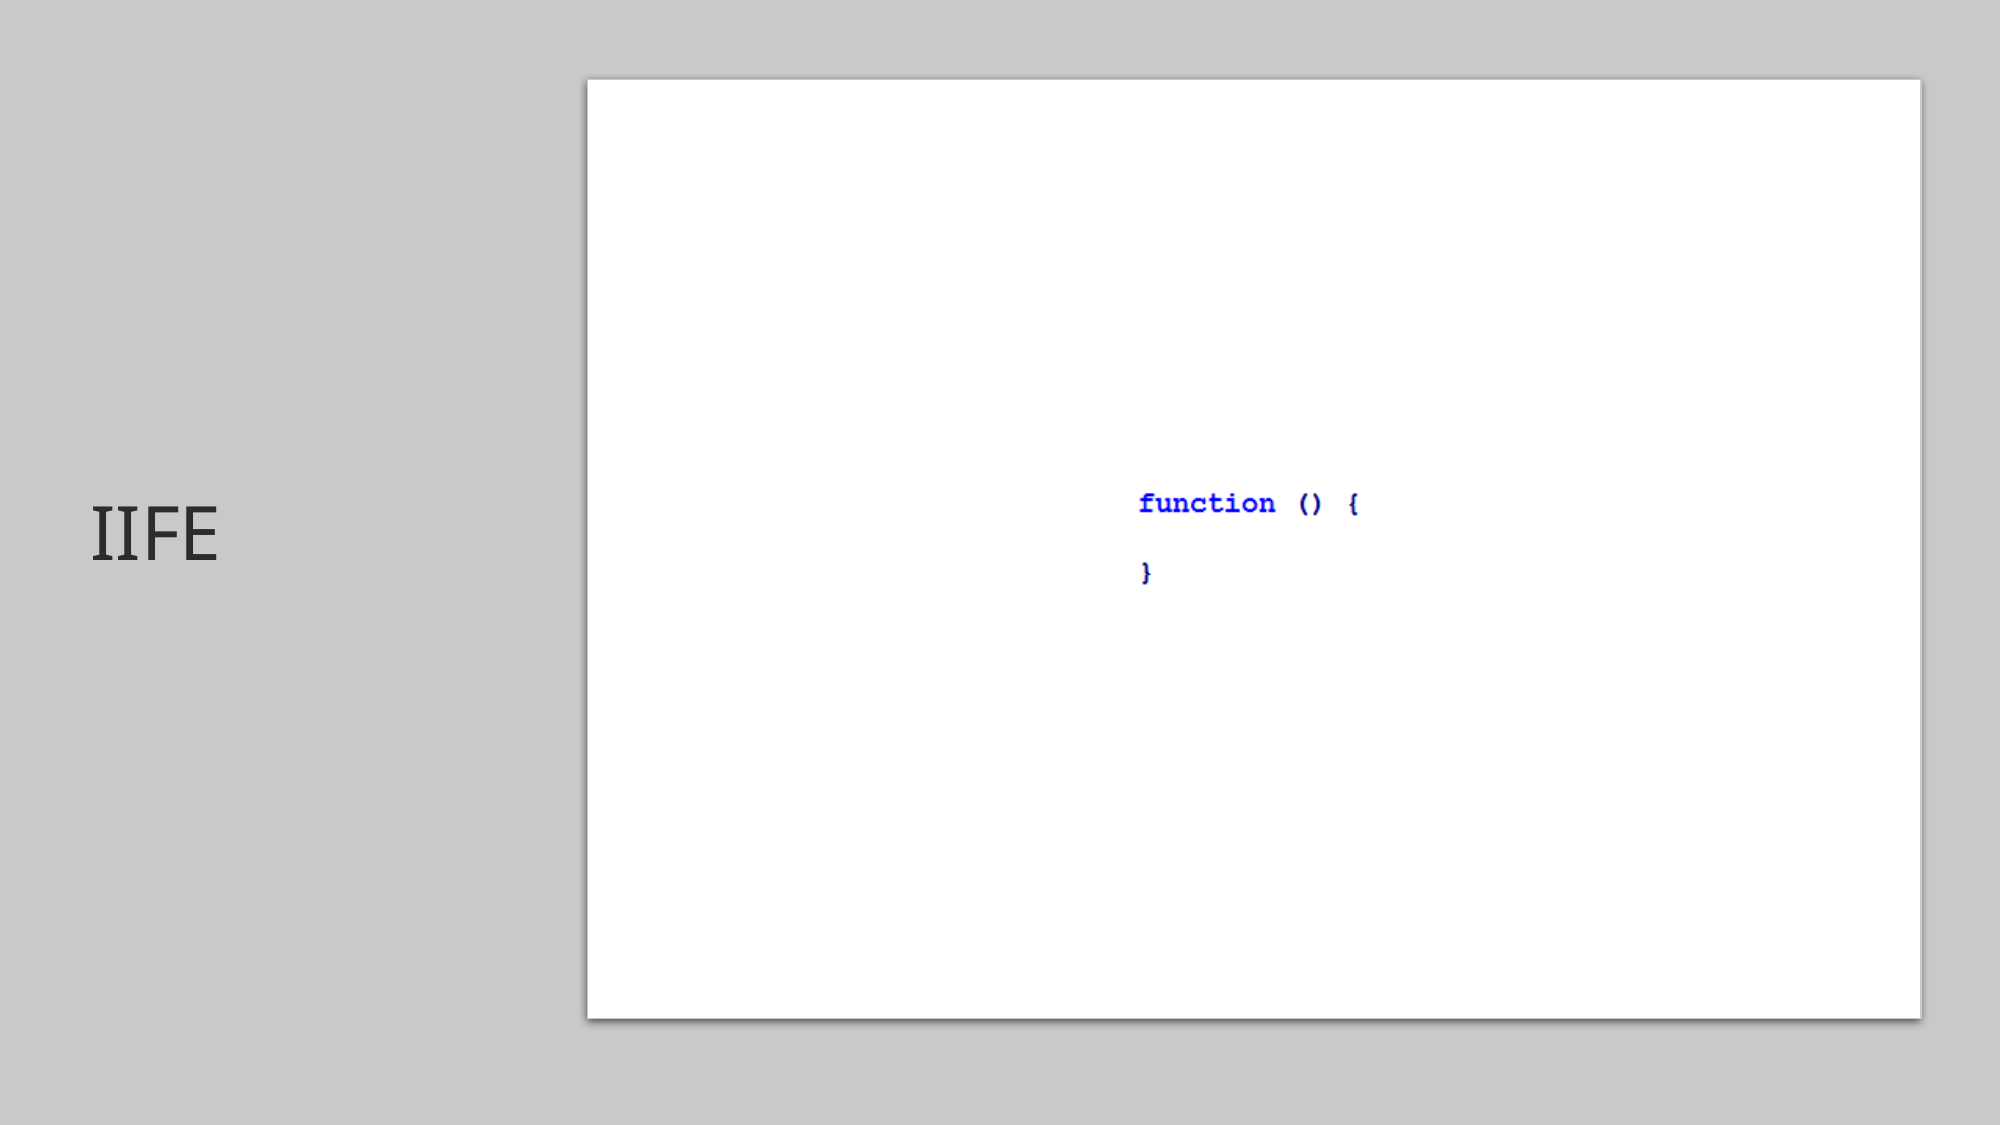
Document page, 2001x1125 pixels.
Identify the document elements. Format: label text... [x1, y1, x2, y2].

text_box [0, 0, 2000, 1125]
text_box [586, 78, 1922, 1019]
title IIFE [75, 104, 551, 968]
picture [1138, 481, 1370, 591]
